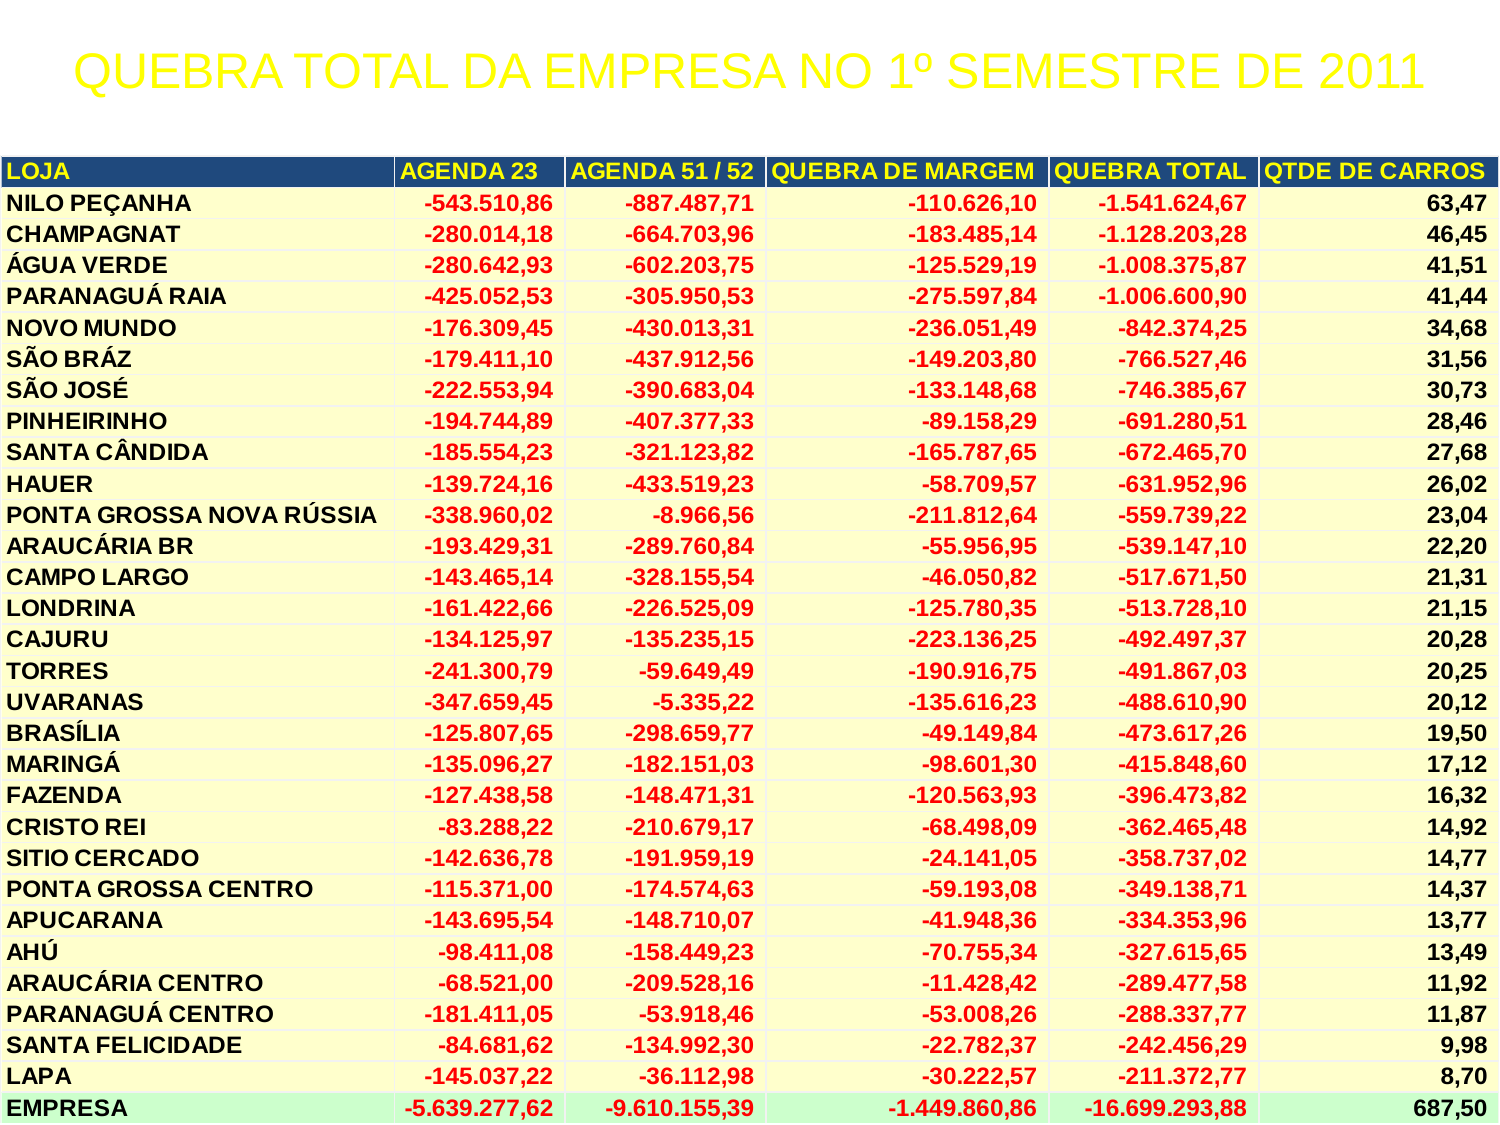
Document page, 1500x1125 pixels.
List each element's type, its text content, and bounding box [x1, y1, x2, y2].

picture [0, 155, 1500, 1125]
text_box QUEBRA TOTAL DA EMPRESA NO 1º SEMESTRE DE 2011 [0, 30, 1500, 106]
